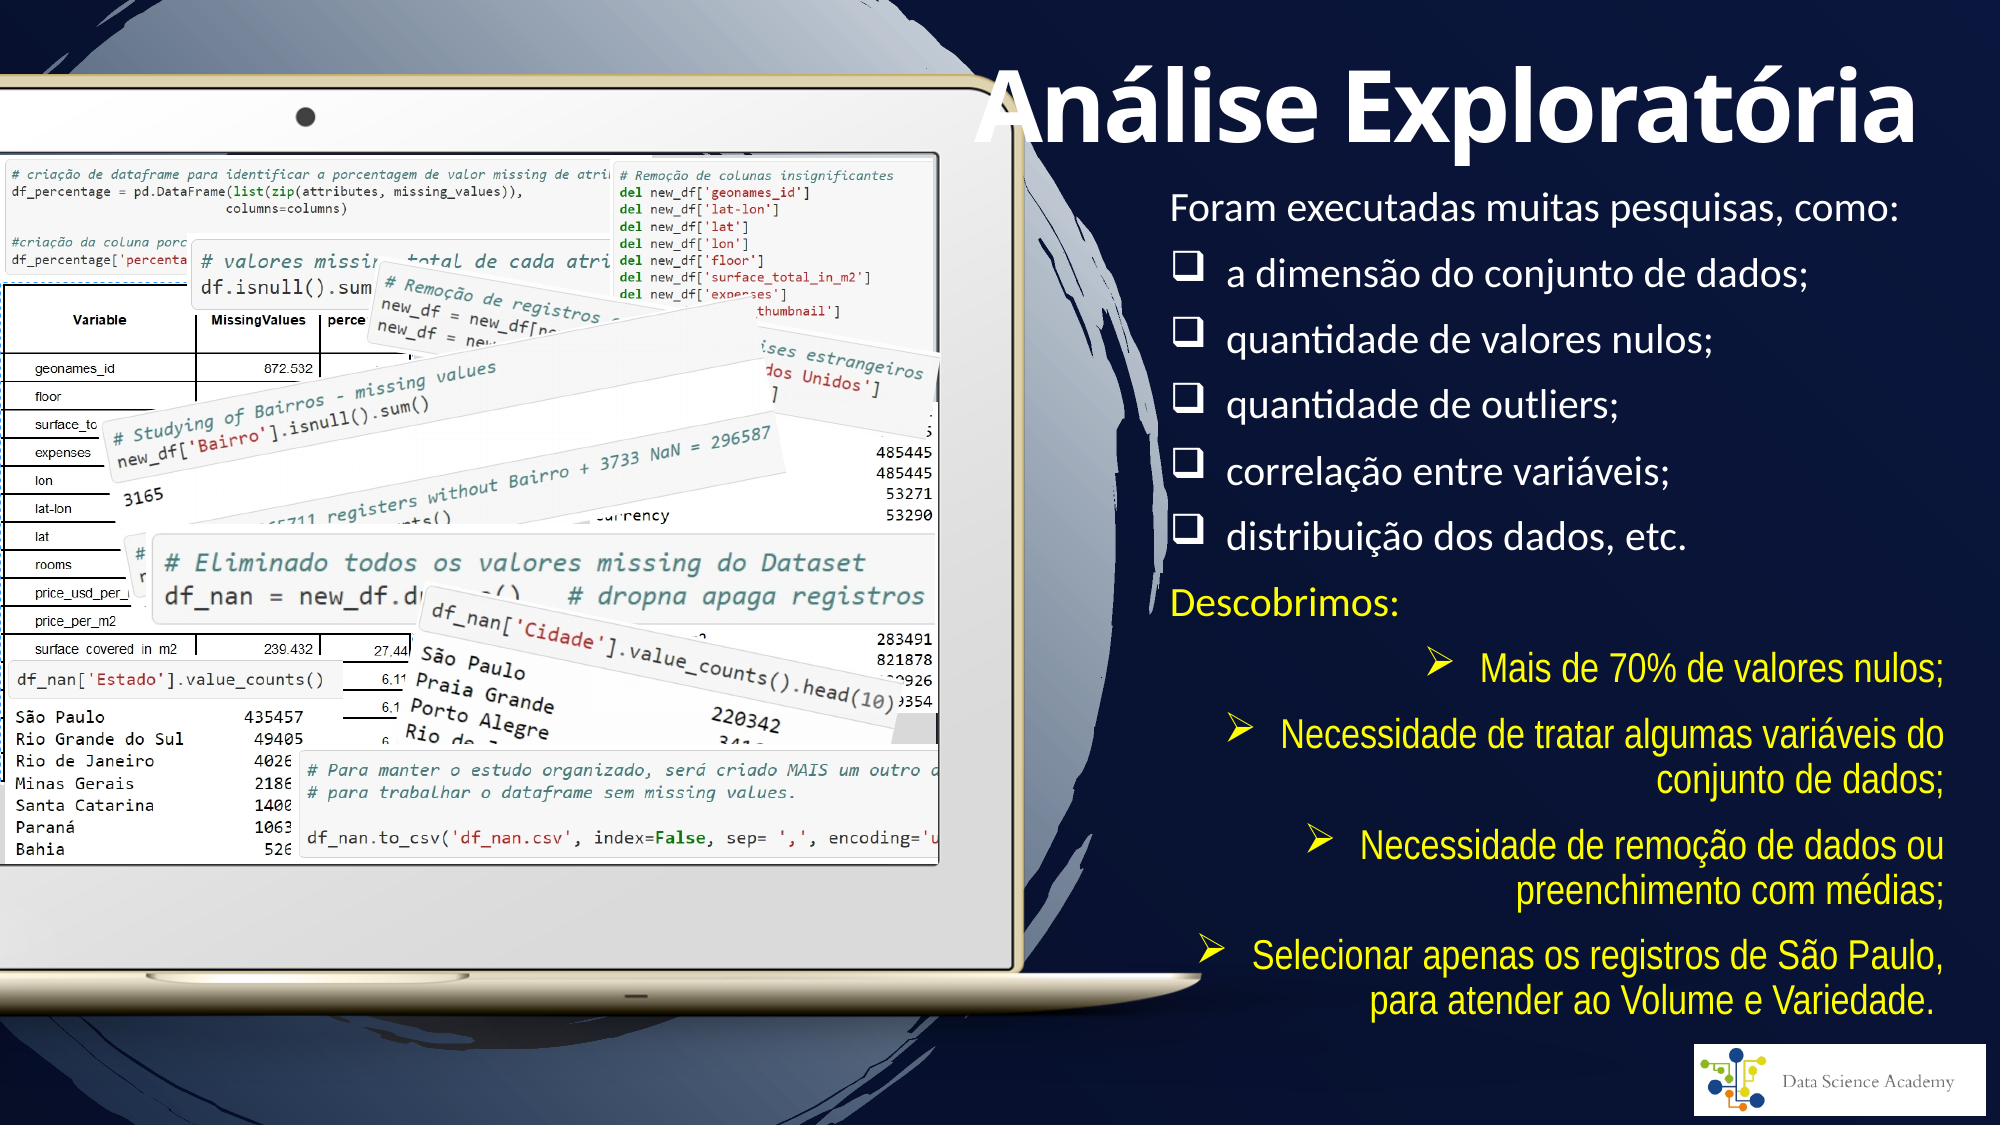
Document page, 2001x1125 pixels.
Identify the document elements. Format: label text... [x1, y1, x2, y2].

list Foram executadas muitas pesquisas, como: a dimensão do conjunto de dados; quantidade de valores nulos; quantidade de outliers; correlação entre variáveis; distribuição dos dados, etc. Descobrimos: Mais de 70% de valores nulos; Necessidade de tratar algumas variáveis do conjunto de dados; Necessidade de remoção de dados ou preenchimento com médias; Selecionar apenas os registros de São Paulo, para atender ao Volume e Variedade. [1169, 185, 1945, 1024]
title Análise Exploratória [955, 9, 1965, 165]
picture [0, 74, 1986, 1116]
